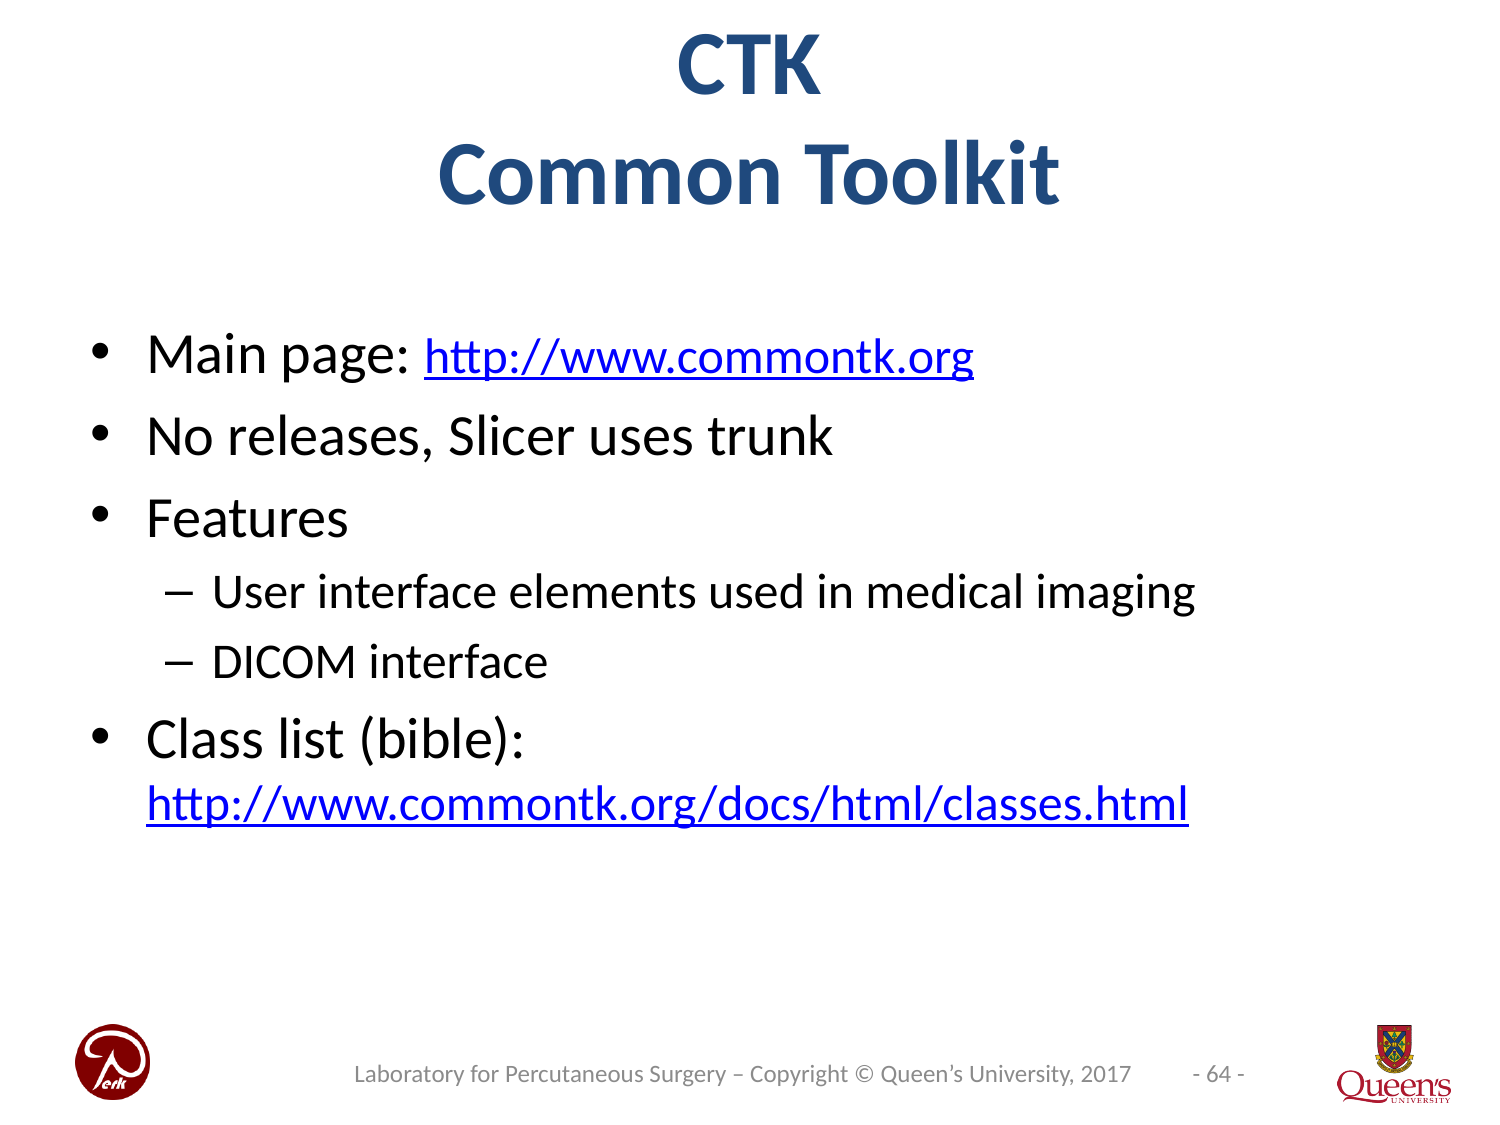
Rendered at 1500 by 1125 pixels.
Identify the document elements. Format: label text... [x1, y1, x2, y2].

picture [75, 1024, 150, 1100]
text_box Main page: http://www.commontk.org No releases, Slicer uses trunk Features User interface elements used in medical imaging DICOM interface Class list (bible): http://www.commontk.org/docs/html/classes.html [74, 307, 1413, 968]
footer Laboratory for Percutaneous Surgery – Copyright © Queen’s University, 2017 [312, 1042, 1175, 1103]
slide_number - 64 - [1175, 1042, 1263, 1103]
picture [1337, 1025, 1451, 1103]
text_box CTK Common Toolkit [74, 0, 1425, 225]
